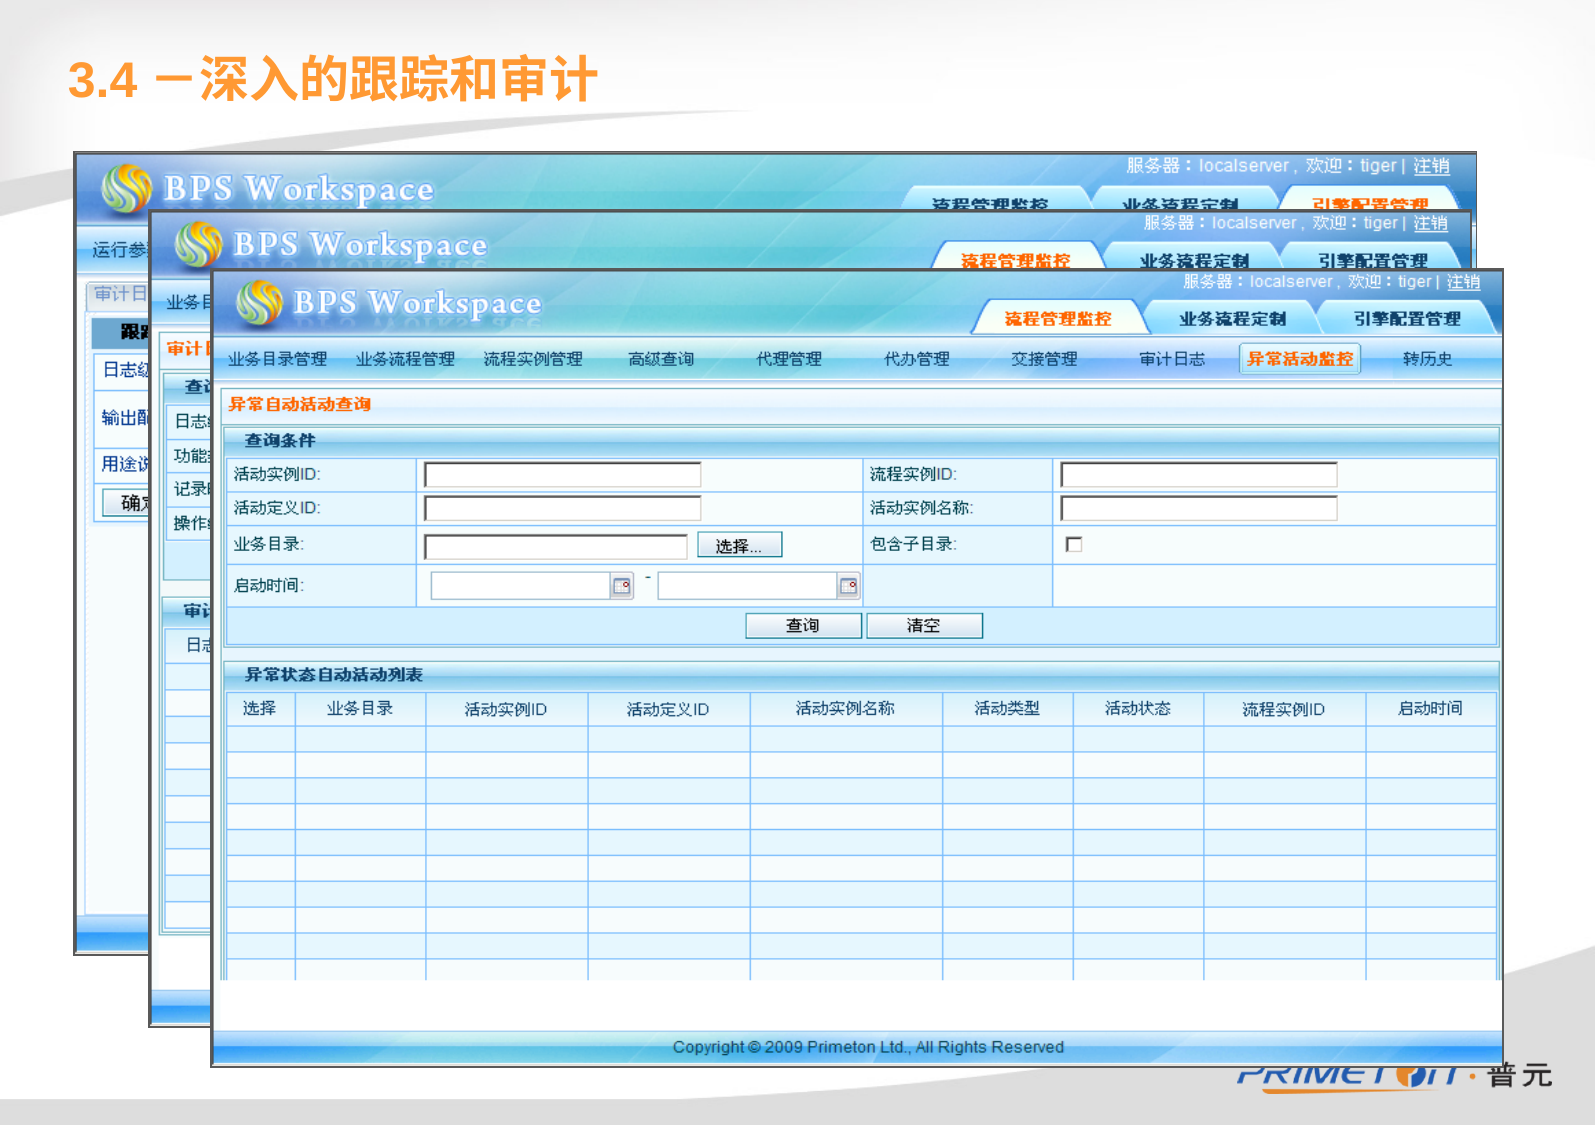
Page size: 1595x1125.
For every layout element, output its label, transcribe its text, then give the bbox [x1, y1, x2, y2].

title 3.4－深入的跟踪和审计 [52, 30, 1489, 124]
picture [0, 0, 1595, 1125]
